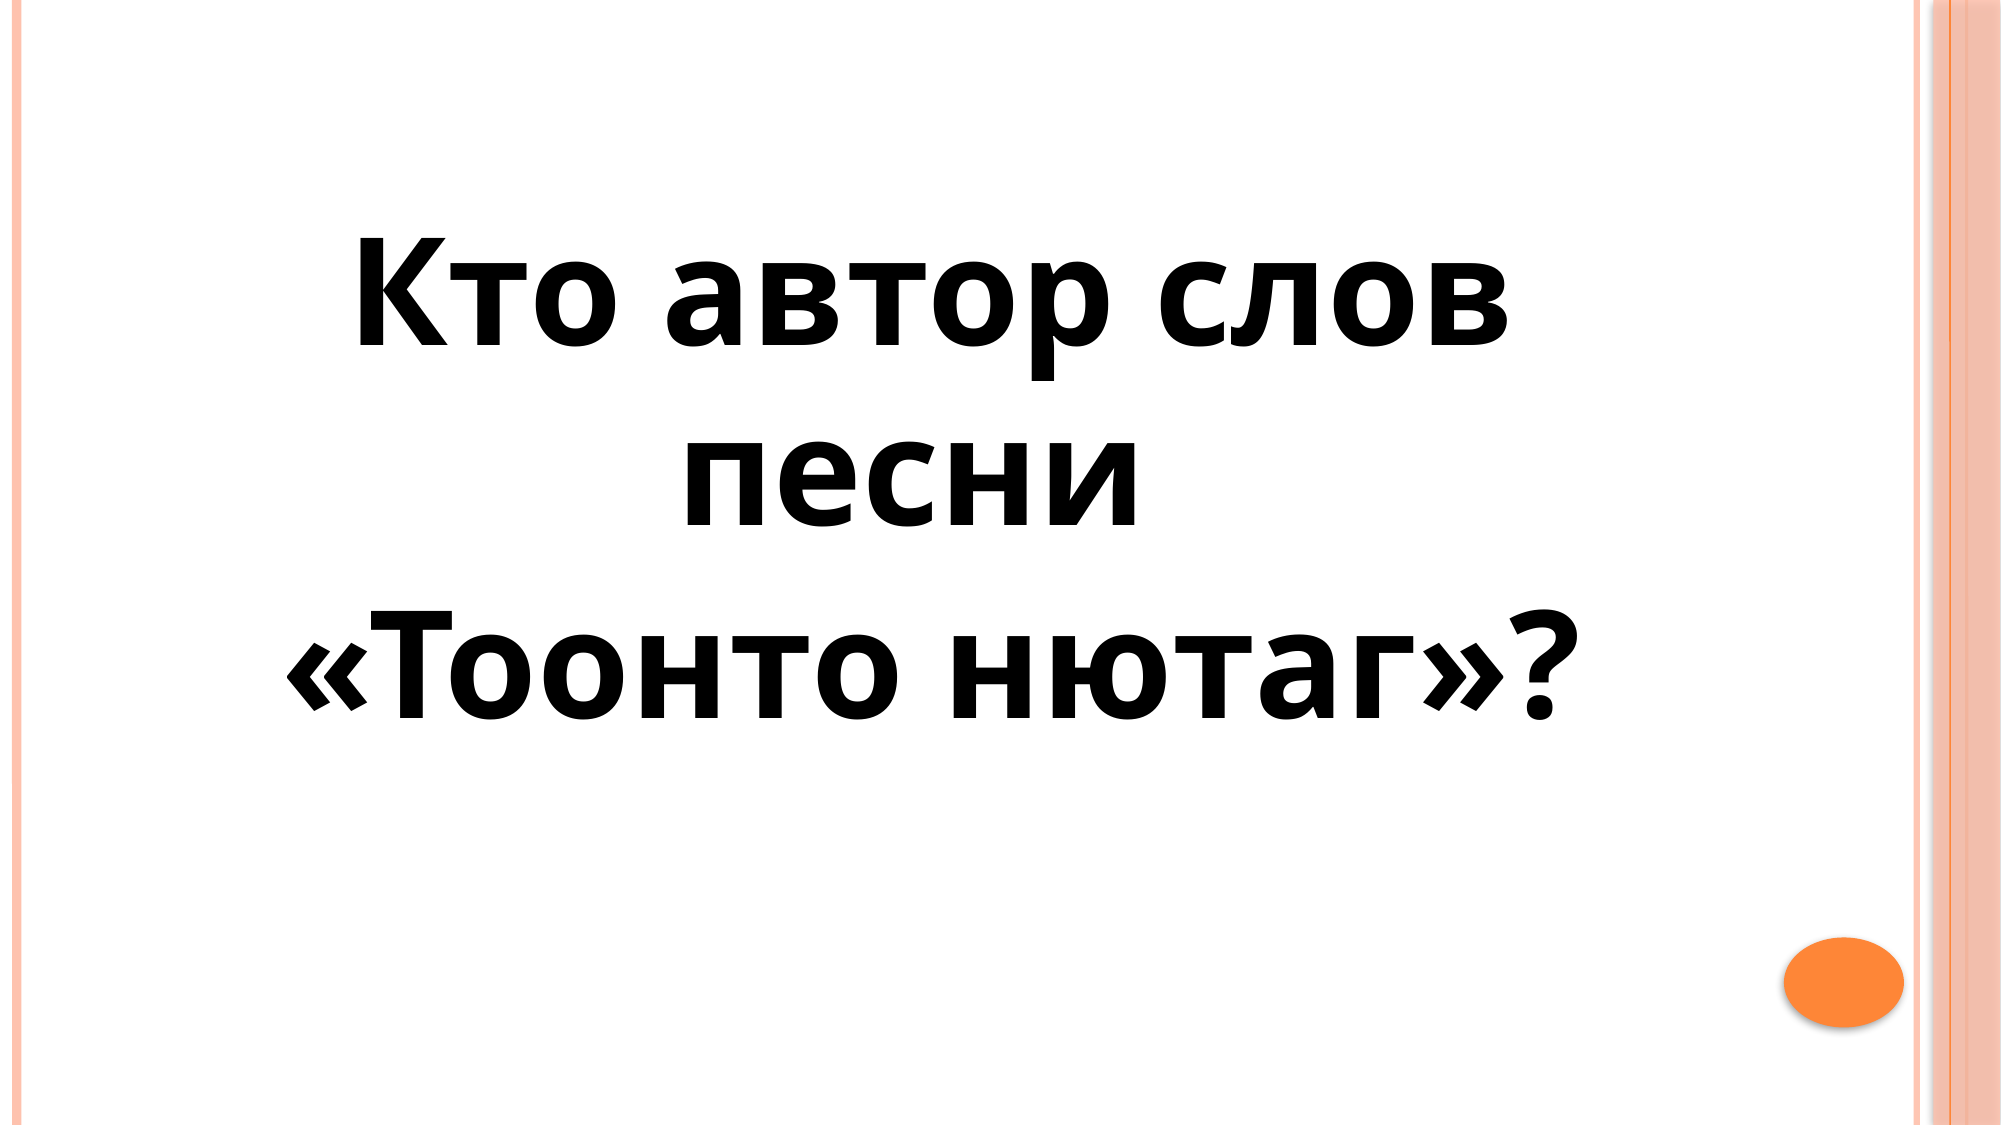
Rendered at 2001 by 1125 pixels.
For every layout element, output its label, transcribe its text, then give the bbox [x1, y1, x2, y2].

list Кто автор слов песни «Тоонто нютаг»? [114, 188, 1748, 988]
